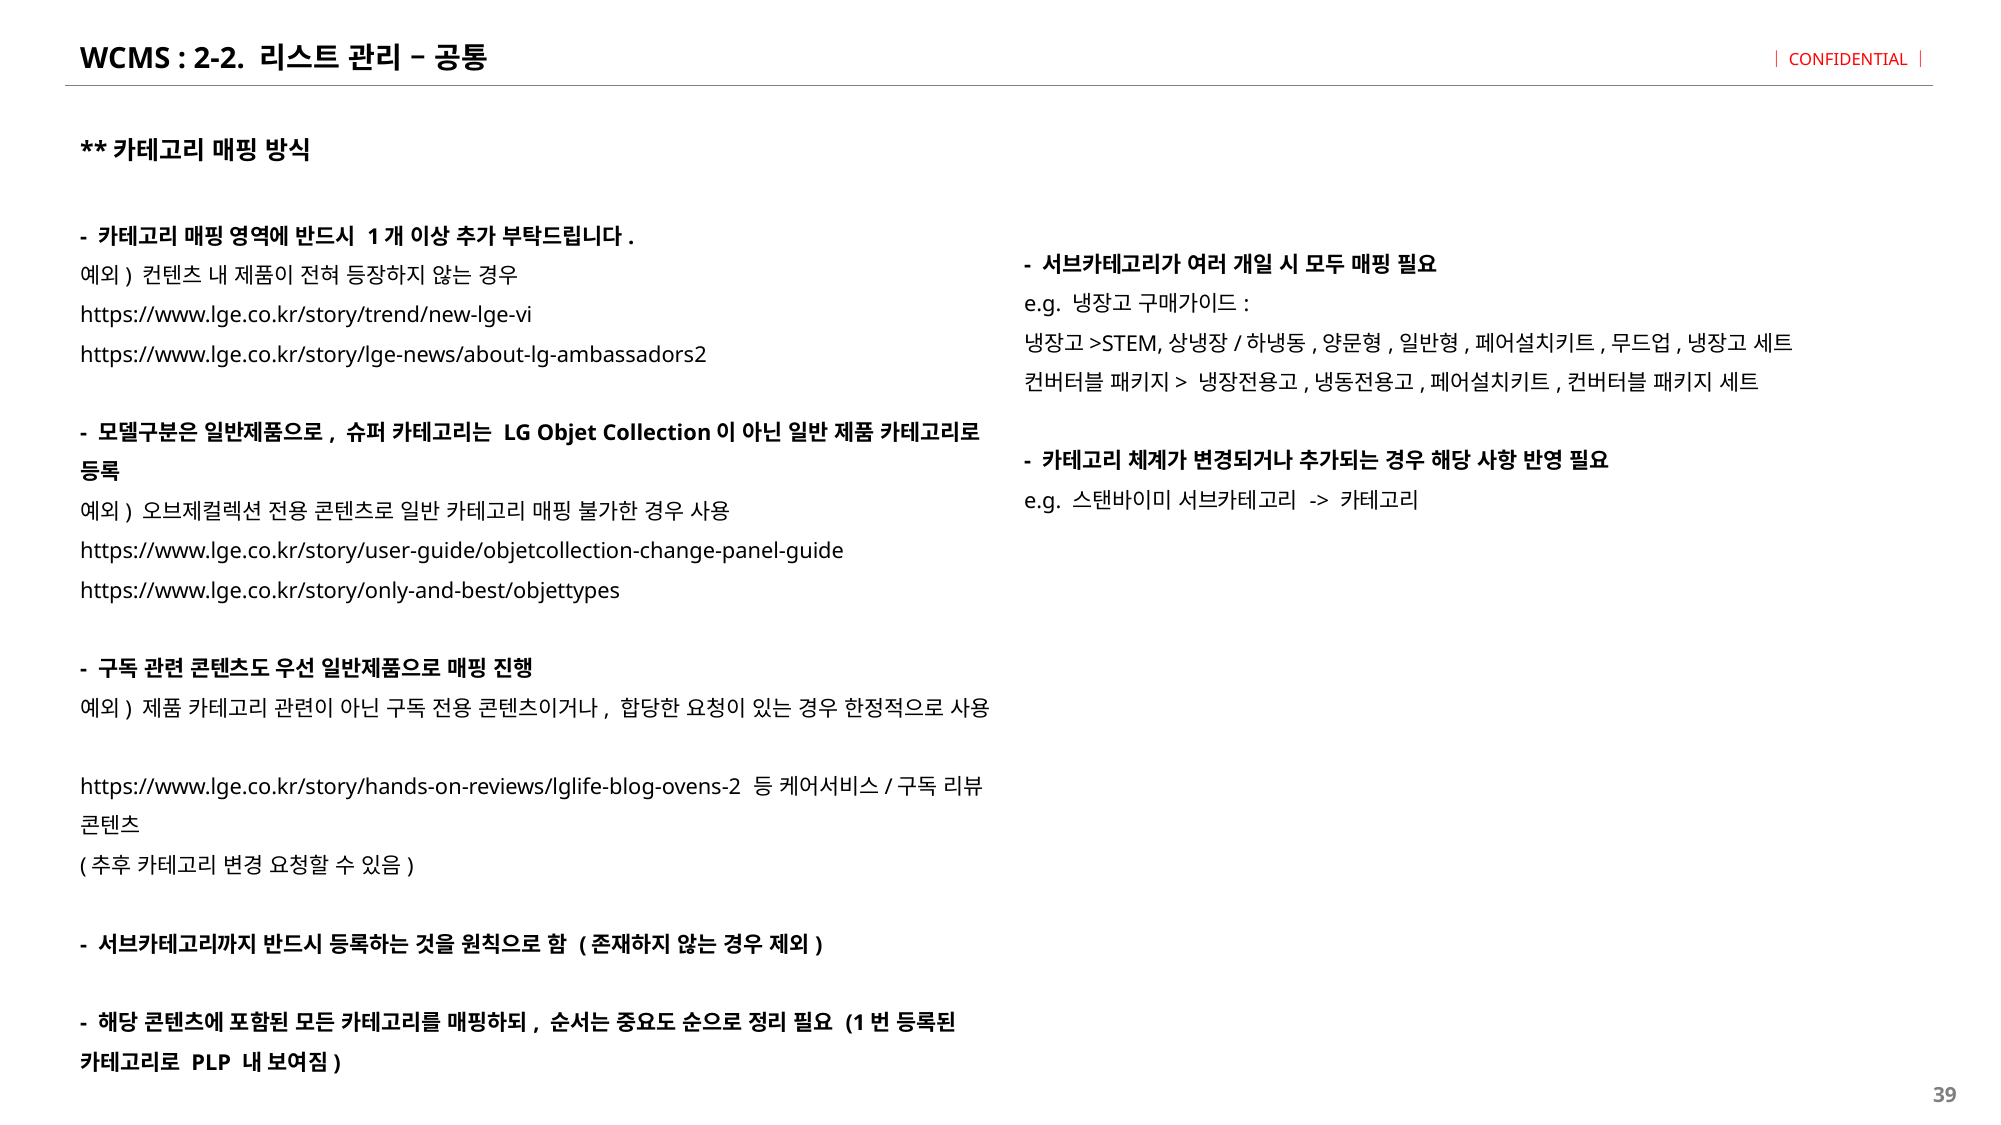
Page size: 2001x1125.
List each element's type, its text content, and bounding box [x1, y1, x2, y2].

text_box **카테고리 매핑 방식 - 카테고리 매핑 영역에 반드시 1개 이상 추가 부탁드립니다. 예외) 컨텐츠 내 제품이 전혀 등장하지 않는 경우 https://www.lge.co.kr/story/trend/new-lge-vi https://www.lge.co.kr/story/lge-news/about-lg-ambassadors2 - 모델구분은 일반제품으로, 슈퍼 카테고리는 LG Objet Collection이 아닌 일반 제품 카테고리로 등록 예외) 오브제컬렉션 전용 콘텐츠로 일반 카테고리 매핑 불가한 경우 사용 https://www.lge.co.kr/story/user-guide/objetcollection-change-panel-guide https://www.lge.co.kr/story/only-and-best/objettypes - 구독 관련 콘텐츠도 우선 일반제품으로 매핑 진행 예외) 제품 카테고리 관련이 아닌 구독 전용 콘텐츠이거나, 합당한 요청이 있는 경우 한정적으로 사용 https://www.lge.co.kr/story/hands-on-reviews/lglife-blog-ovens-2 등 케어서비스/구독 리뷰 콘텐츠 (추후 카테고리 변경 요청할 수 있음) - 서브카테고리까지 반드시 등록하는 것을 원칙으로 함 (존재하지 않는 경우 제외) - 해당 콘텐츠에 포함된 모든 카테고리를 매핑하되, 순서는 중요도 순으로 정리 필요 (1번 등록된 카테고리로 PLP 내 보여짐) - 서브카테고리가 여러 개일 시 모두 매핑 필요 e.g. 냉장고 구매가이드: 냉장고>STEM,상냉장/하냉동,양문형,일반형,페어설치키트,무드업,냉장고 세트 컨버터블 패키지> 냉장전용고,냉동전용고,페어설치키트,컨버터블 패키지 세트 - 카테고리 체계가 변경되거나 추가되는 경우 해당 사항 반영 필요 e.g. 스탠바이미 서브카테고리 -> 카테고리 [65, 111, 1983, 1125]
title WCMS : 2-2. 리스트 관리 – 공통 [65, 32, 1935, 86]
